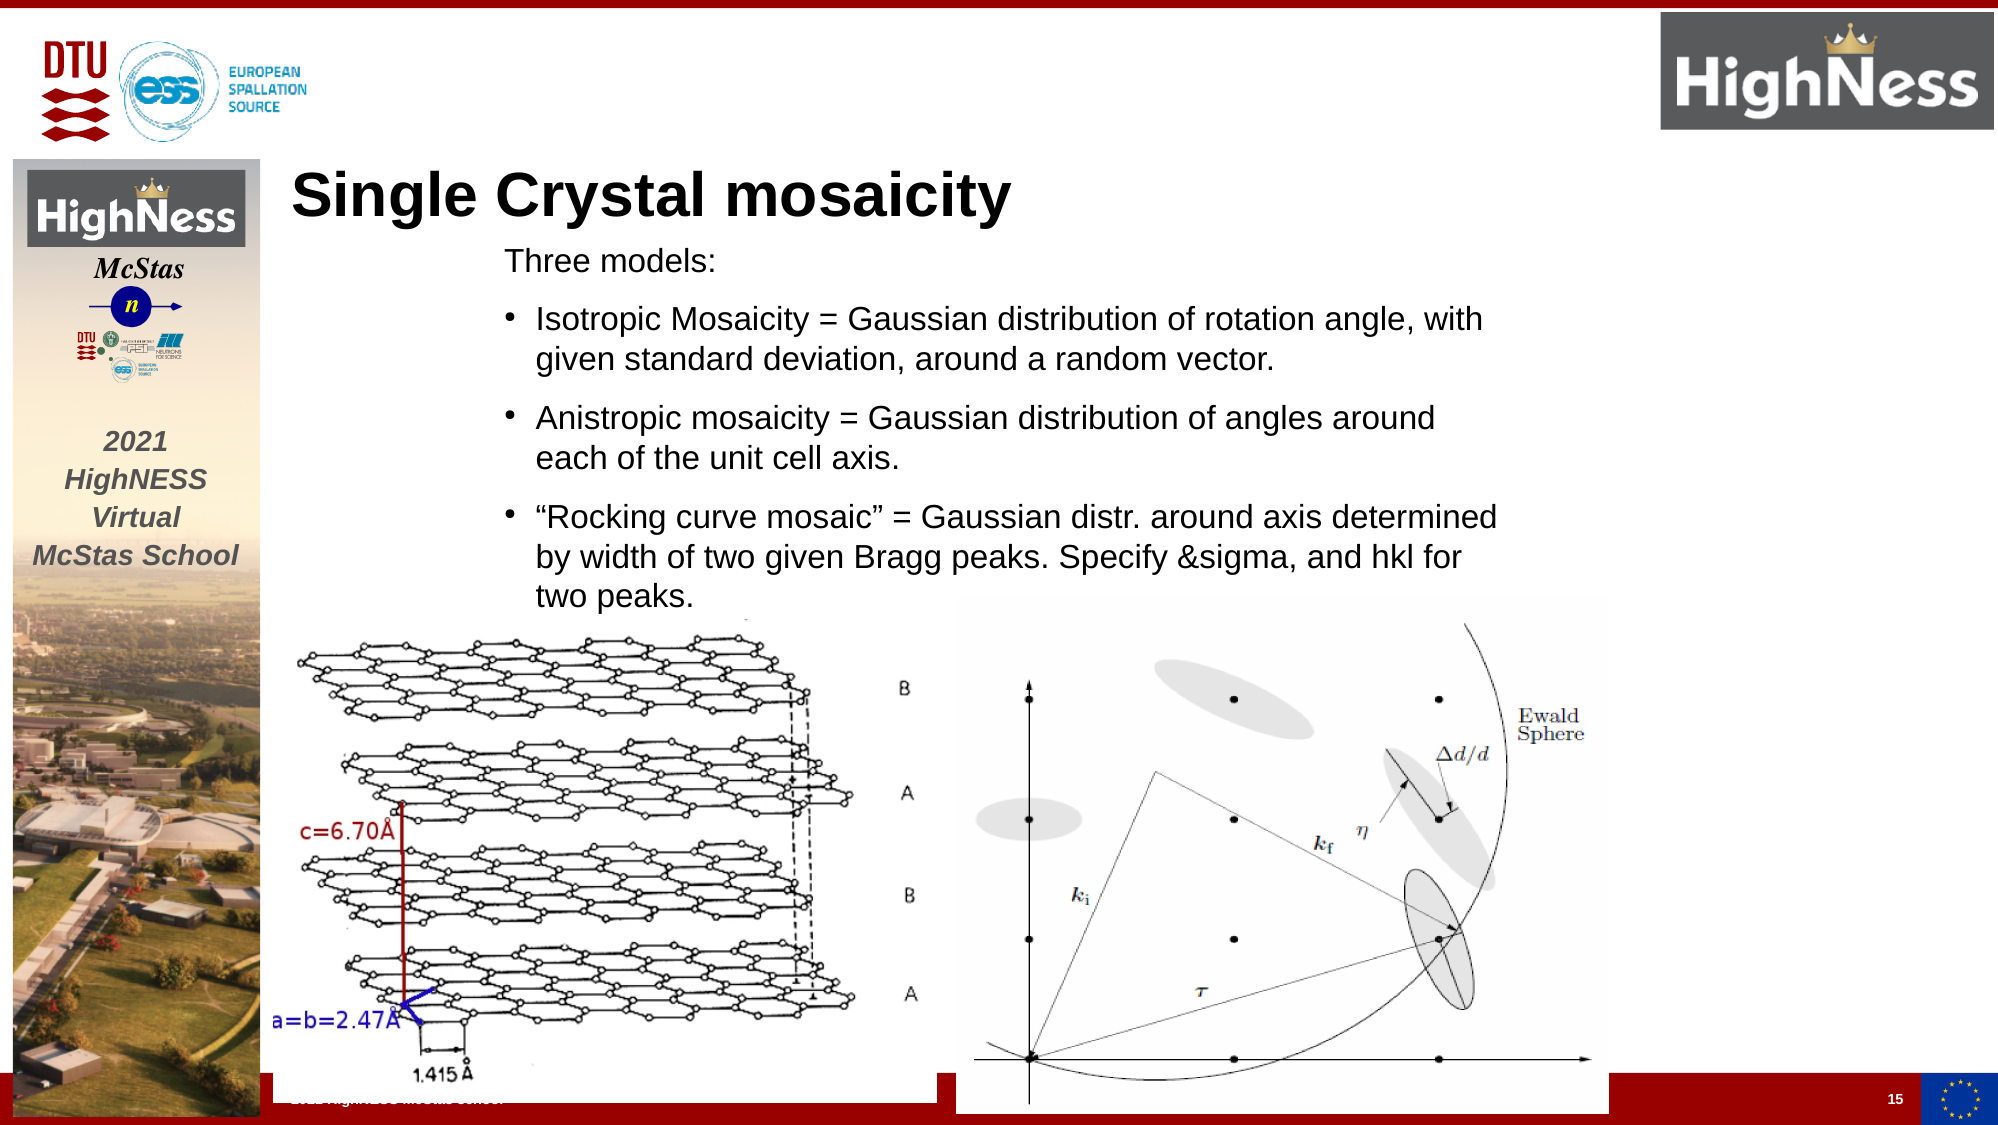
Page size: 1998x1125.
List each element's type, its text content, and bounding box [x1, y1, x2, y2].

picture [1921, 1073, 1998, 1125]
picture [119, 41, 307, 142]
picture [273, 619, 937, 1103]
picture [12, 159, 261, 1117]
picture [956, 596, 1609, 1115]
title Single Crystal mosaicity [290, 69, 1820, 230]
slide_number 15 [1886, 1088, 1909, 1110]
text_box Three models: Isotropic Mosaicity = Gaussian distribution of rotation angle, with given standard deviation, around a random vector. Anistropic mosaicity = Gaussian distribution of angles around each of the unit cell axis. “Rocking curve mosaic” = Gaussian distr. around axis determined by width of two given Bragg peaks. Specify &sigma, and hkl for two peaks. [498, 233, 1505, 620]
picture [1677, 5, 1978, 137]
